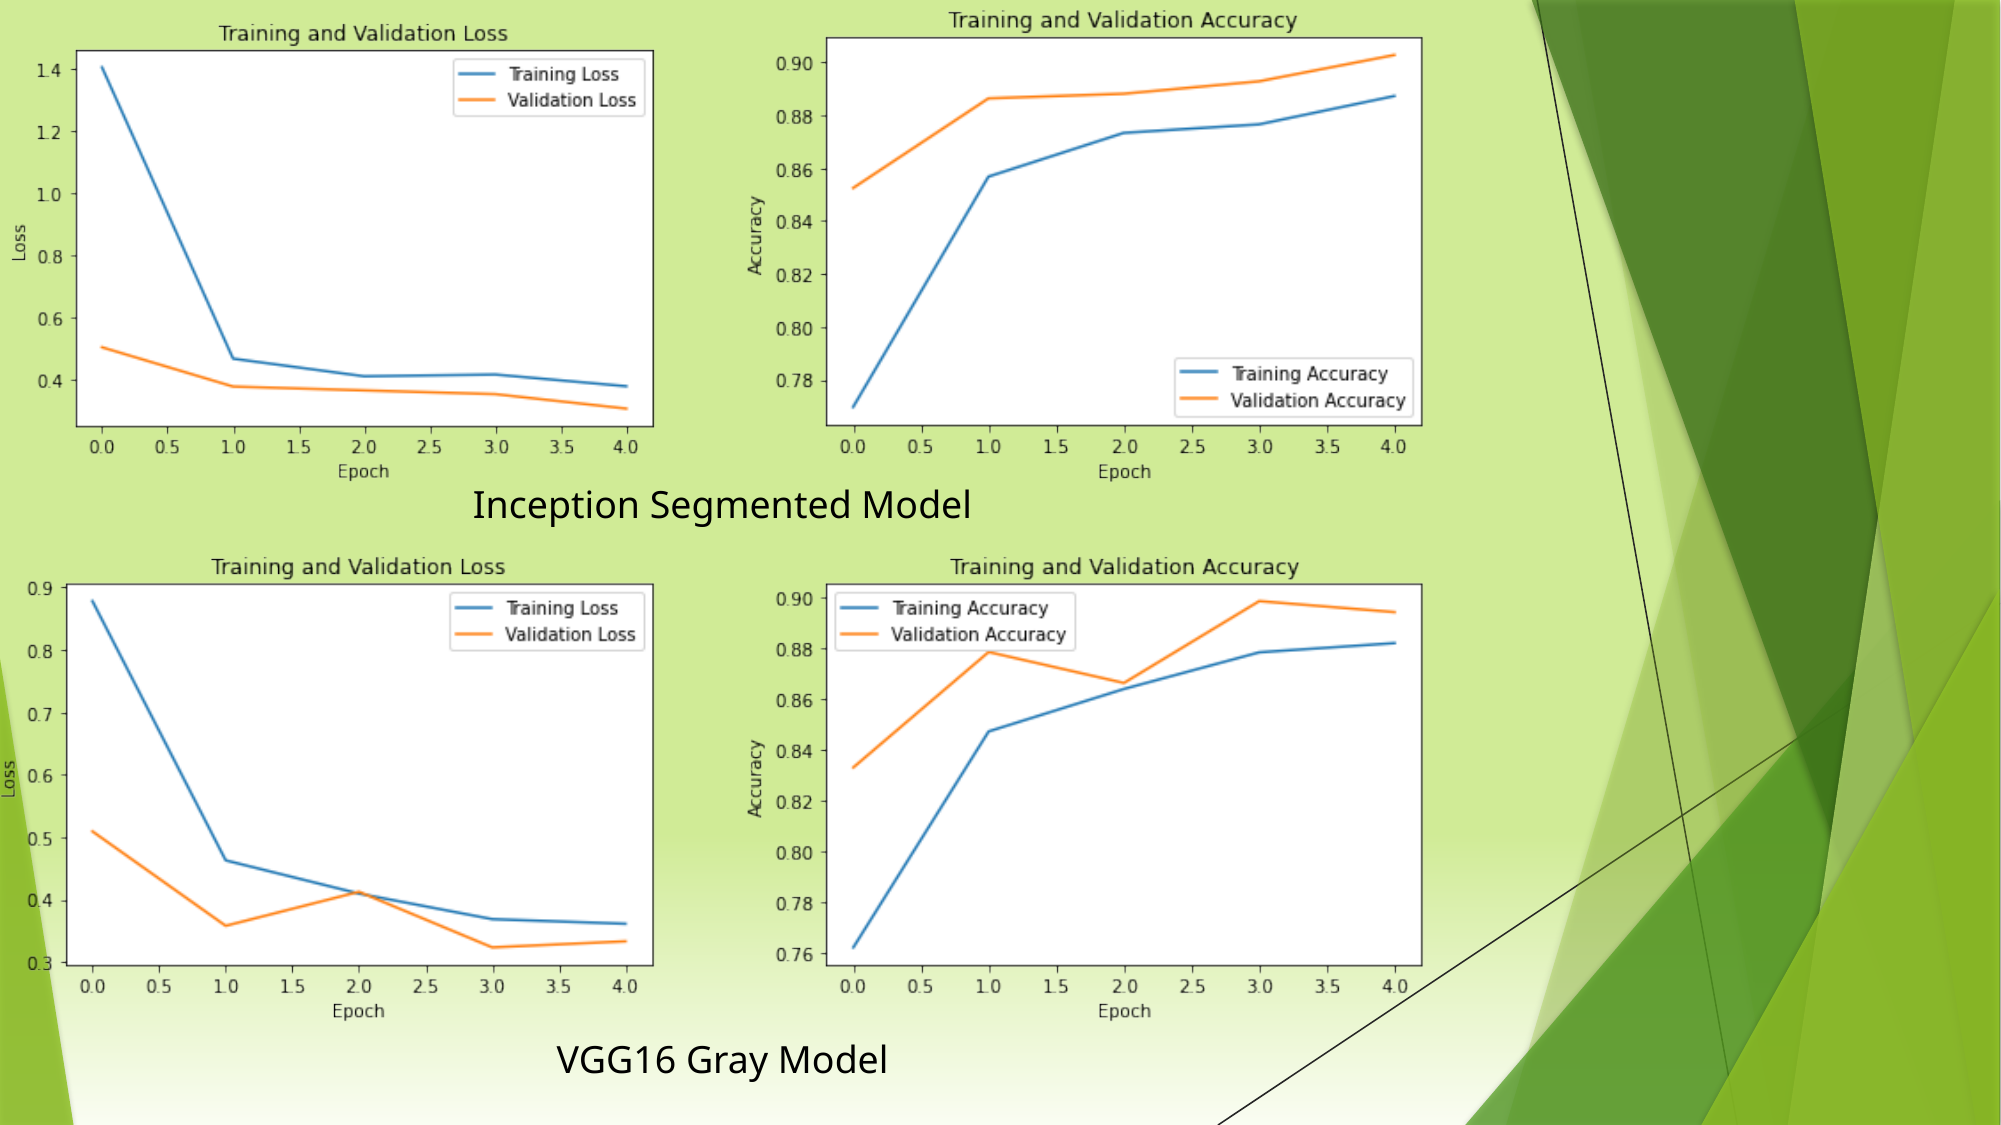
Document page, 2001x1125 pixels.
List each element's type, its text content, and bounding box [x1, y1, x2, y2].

picture [736, 545, 1435, 1033]
picture [0, 545, 666, 1033]
picture [0, 12, 666, 492]
text_box VGG16 Gray Model [266, 1028, 1180, 1089]
picture [736, 0, 1435, 493]
text_box Inception Segmented Model [266, 473, 1180, 534]
